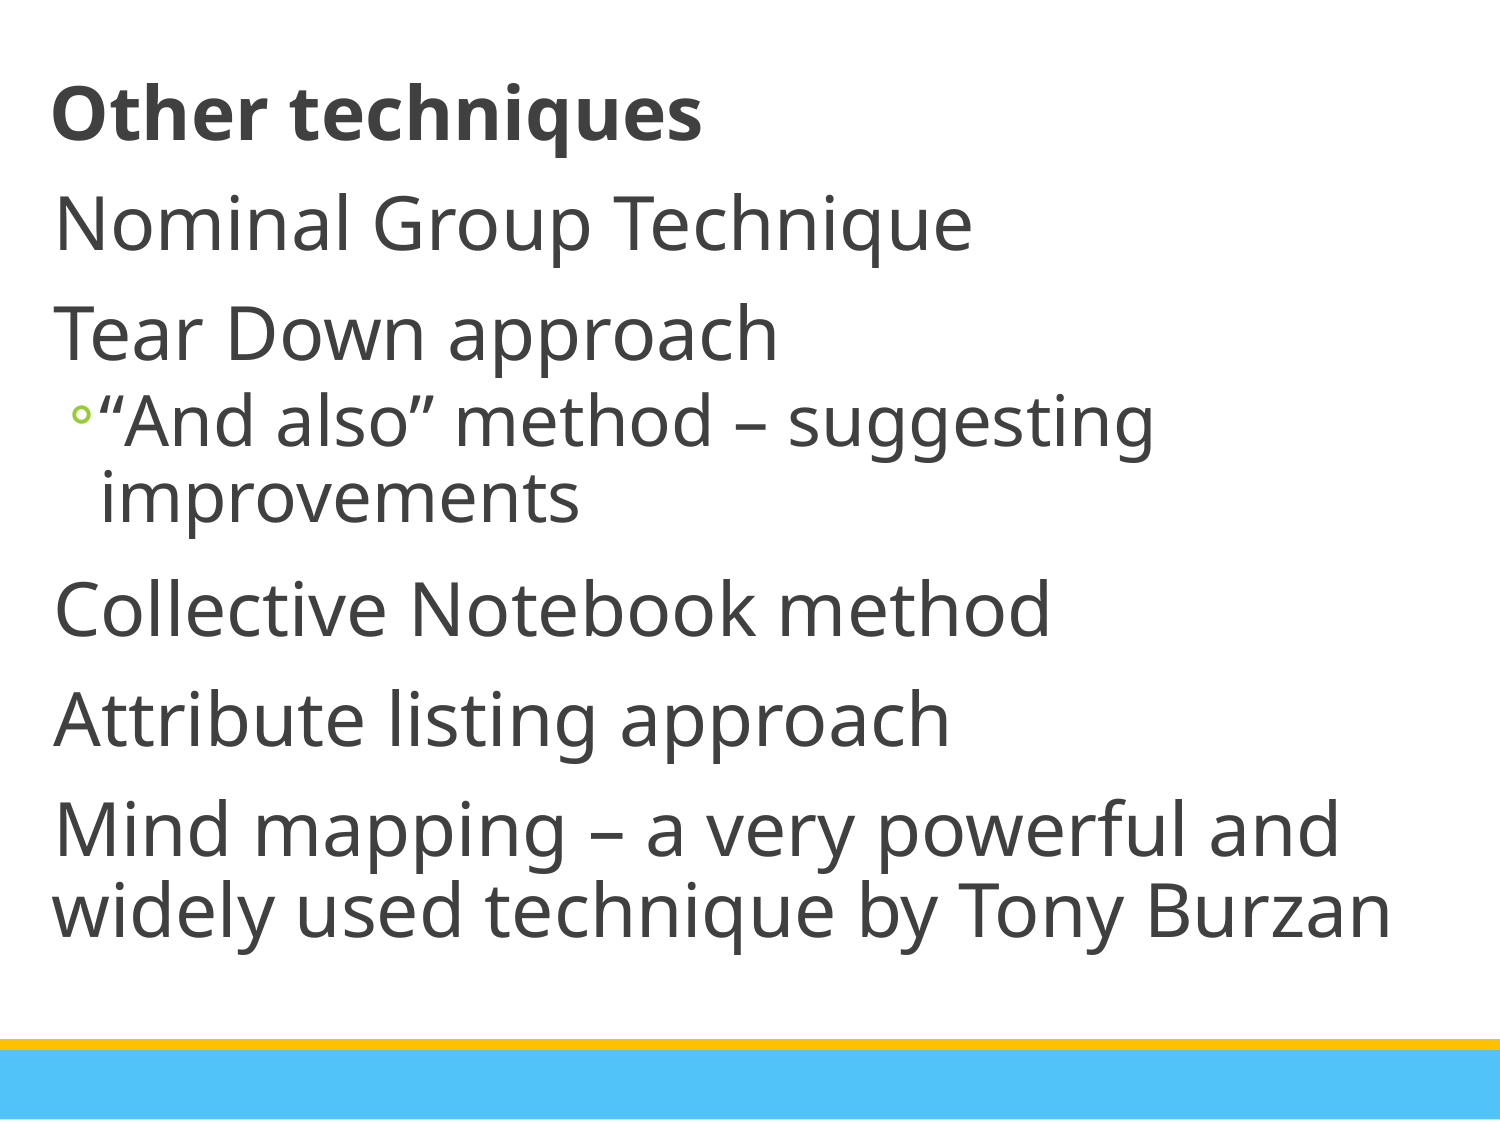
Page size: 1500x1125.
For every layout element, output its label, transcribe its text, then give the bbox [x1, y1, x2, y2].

list Other techniques Nominal Group Technique Tear Down approach “And also” method – suggesting improvements Collective Notebook method Attribute listing approach Mind mapping – a very powerful and widely used technique by Tony Burzan [36, 68, 1456, 967]
